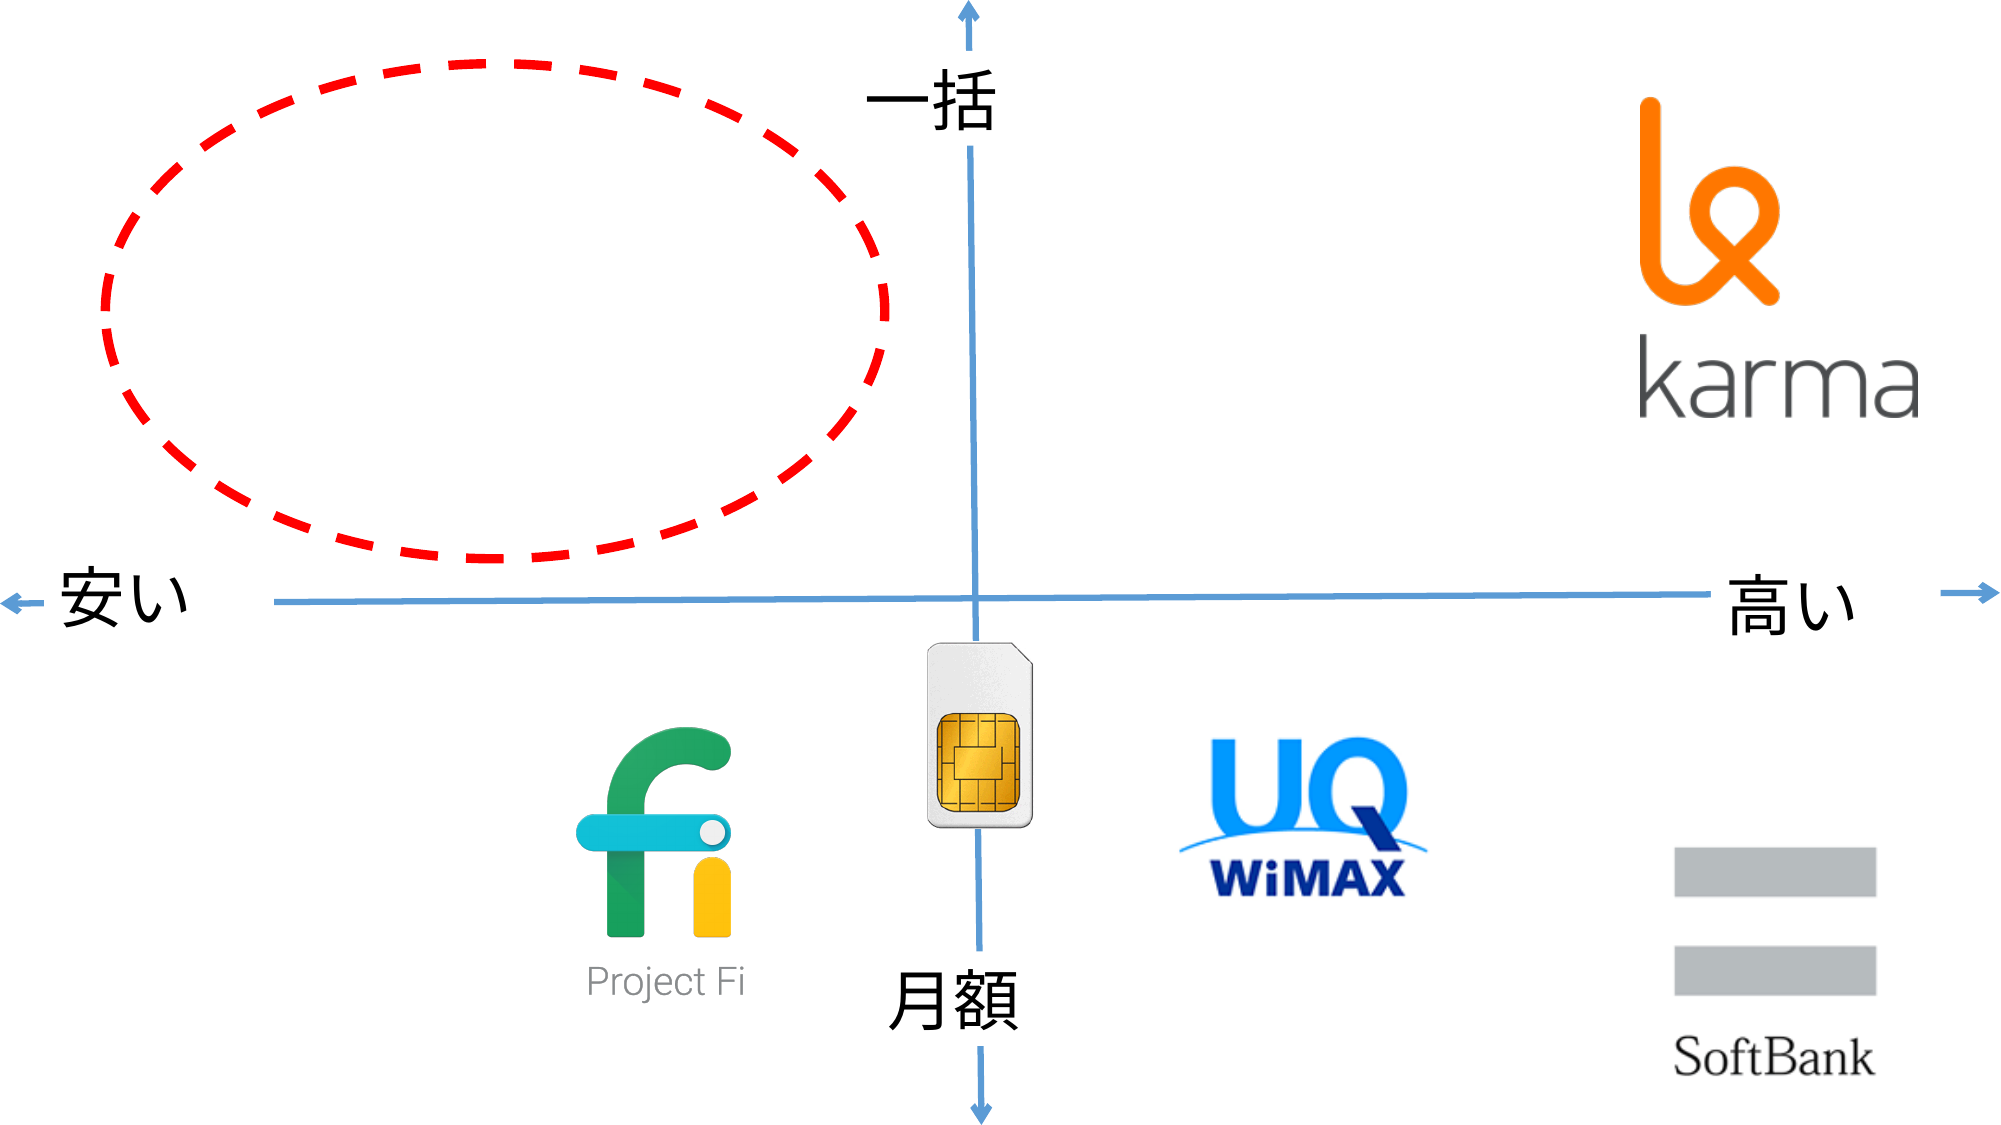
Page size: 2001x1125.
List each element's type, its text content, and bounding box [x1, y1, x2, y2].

text_box 一括 [849, 50, 968, 146]
picture [512, 711, 820, 1019]
text_box 高い [1710, 604, 1941, 651]
text_box 安い [44, 548, 274, 592]
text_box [0, 592, 2000, 604]
text_box 月額 [982, 951, 1103, 1046]
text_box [968, 604, 982, 609]
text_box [968, 860, 982, 1125]
picture [1613, 799, 1940, 1125]
text_box 高い [1710, 556, 1941, 592]
text_box 一括 [982, 50, 1080, 146]
picture [863, 609, 1095, 860]
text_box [968, 0, 982, 592]
text_box 月額 [872, 951, 968, 1046]
text_box [104, 63, 886, 560]
text_box 安い [44, 604, 274, 644]
picture [1640, 96, 1918, 419]
picture [1167, 681, 1446, 959]
